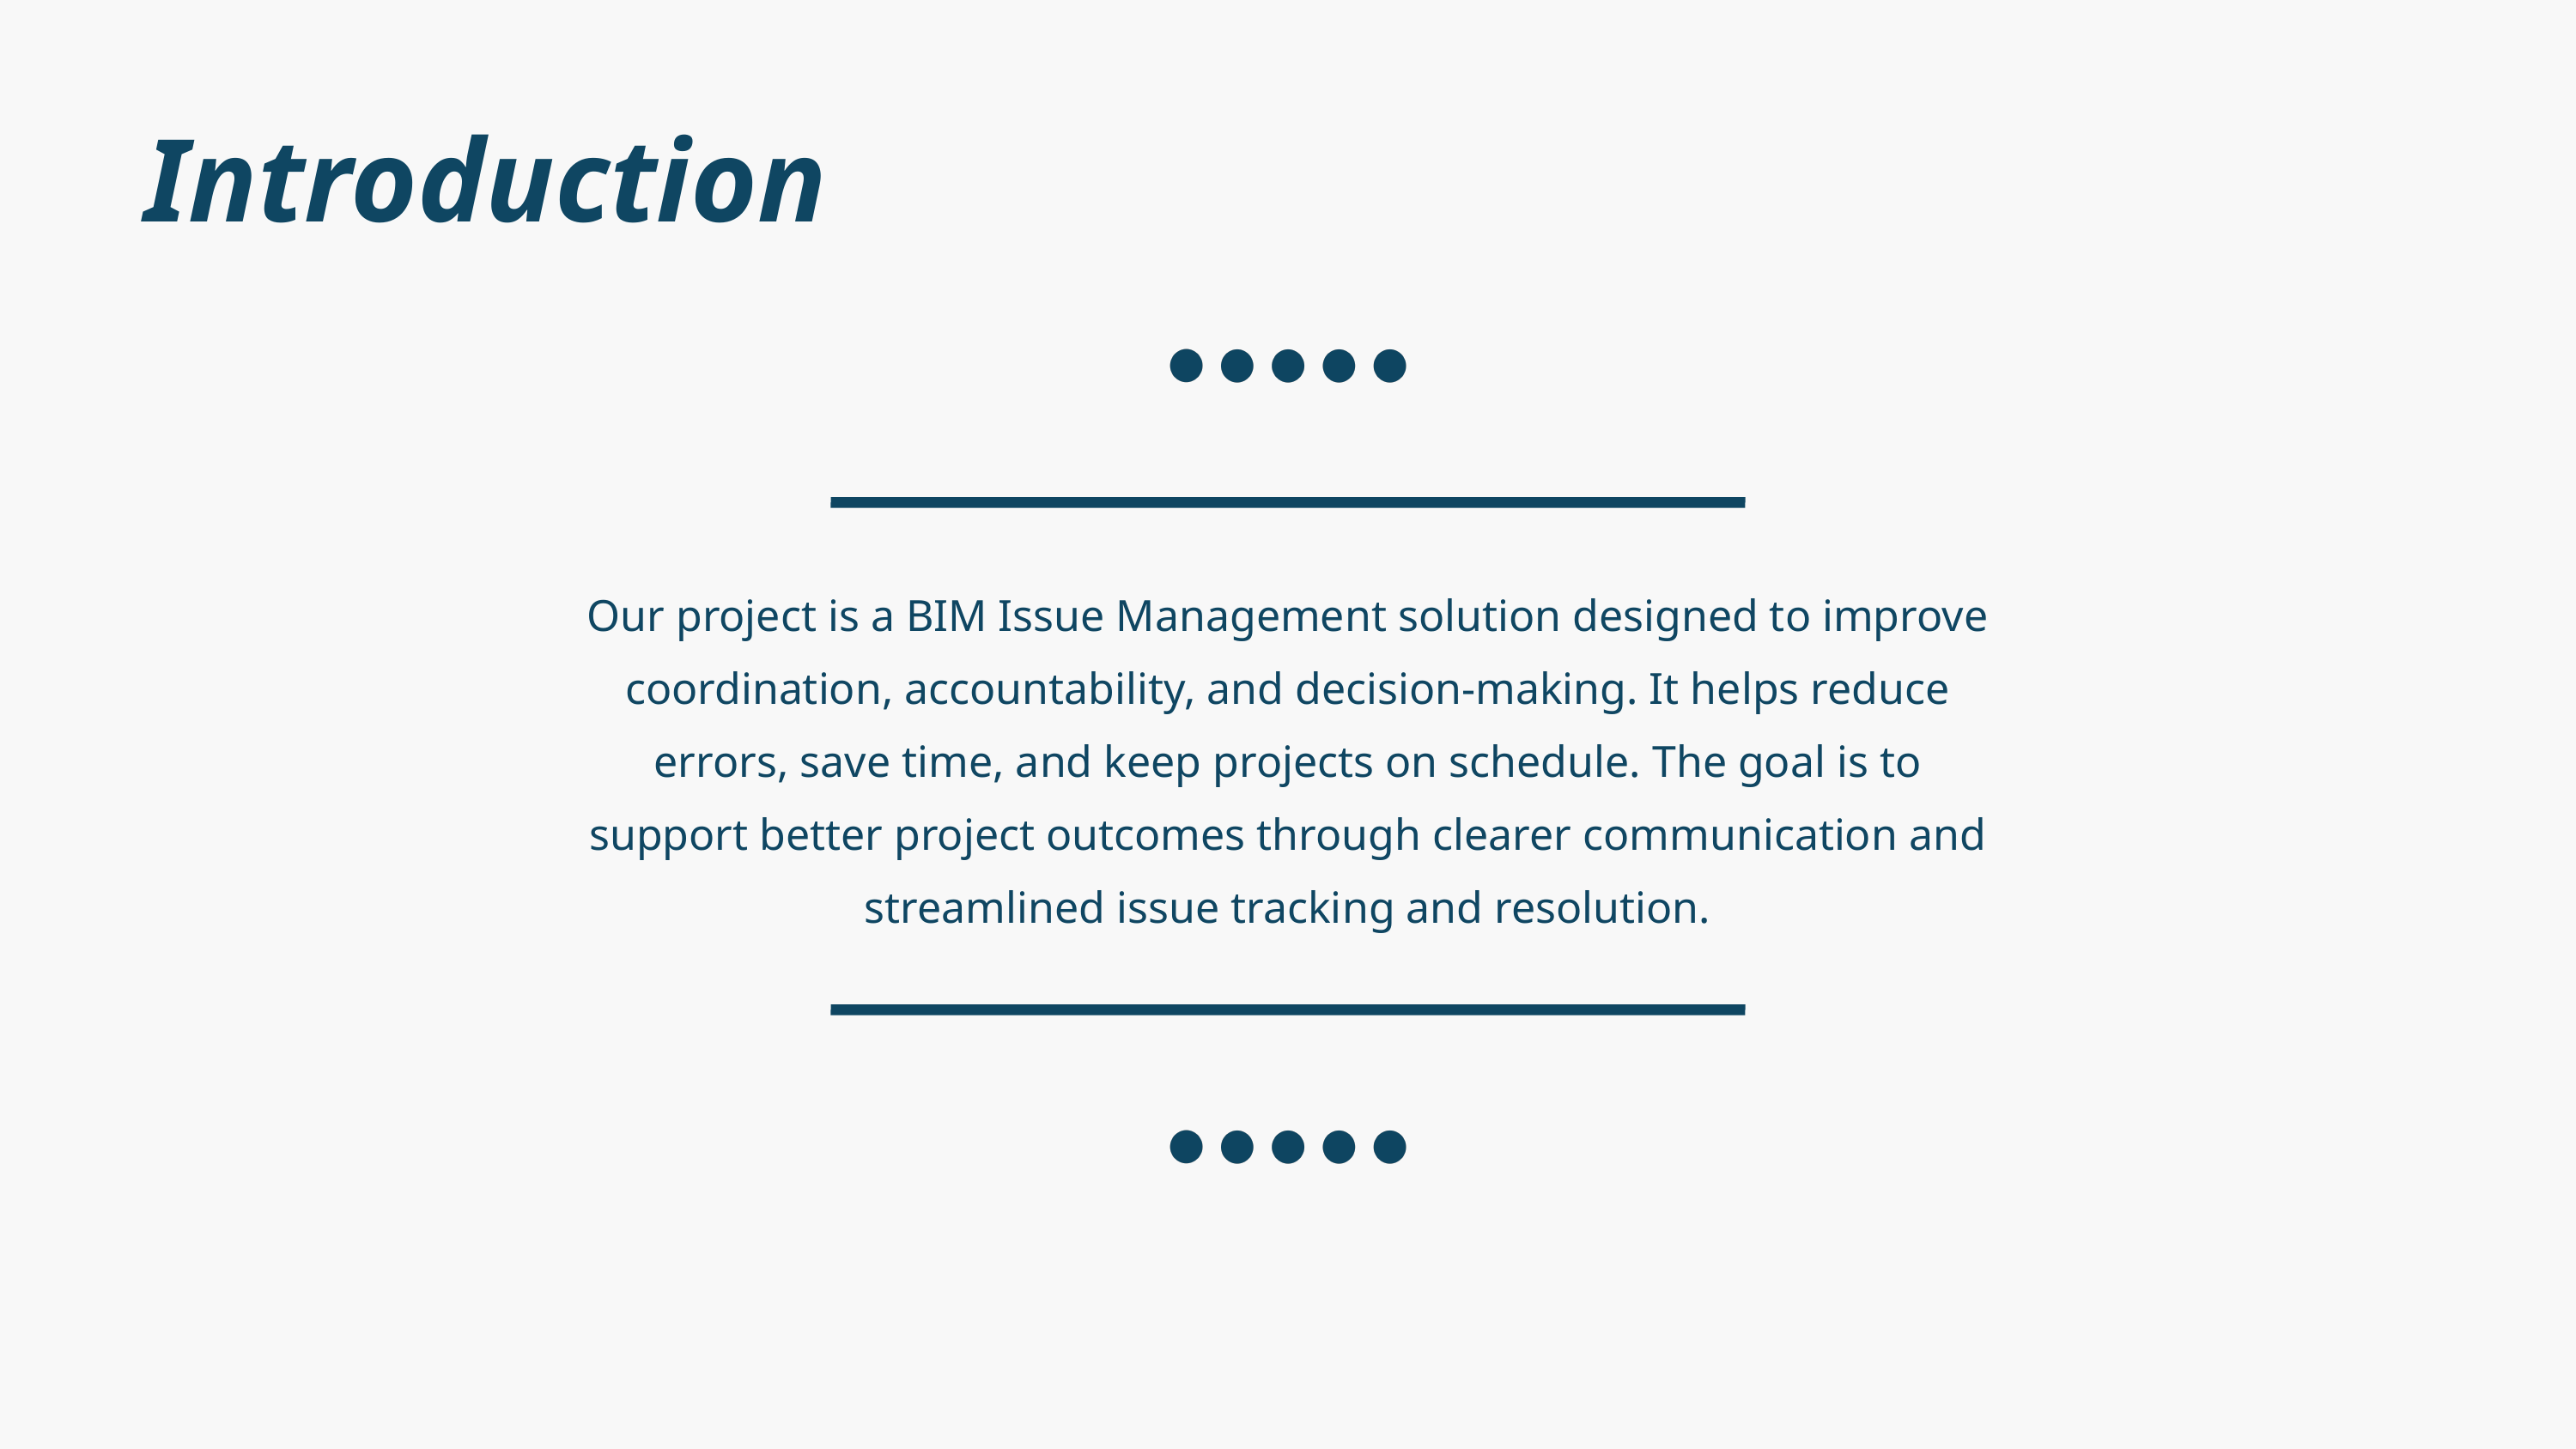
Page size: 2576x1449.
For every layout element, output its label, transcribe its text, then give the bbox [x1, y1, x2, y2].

text_box Introduction [144, 84, 1279, 246]
text_box Our project is a BIM Issue Management solution designed to improve coordination, accountability, and decision-making. It helps reduce errors, save time, and keep projects on schedule. The goal is to support better project outcomes through clearer communication and streamlined issue tracking and resolution. [586, 567, 1990, 1005]
text_box [1170, 348, 1406, 384]
text_box [1170, 1129, 1406, 1165]
